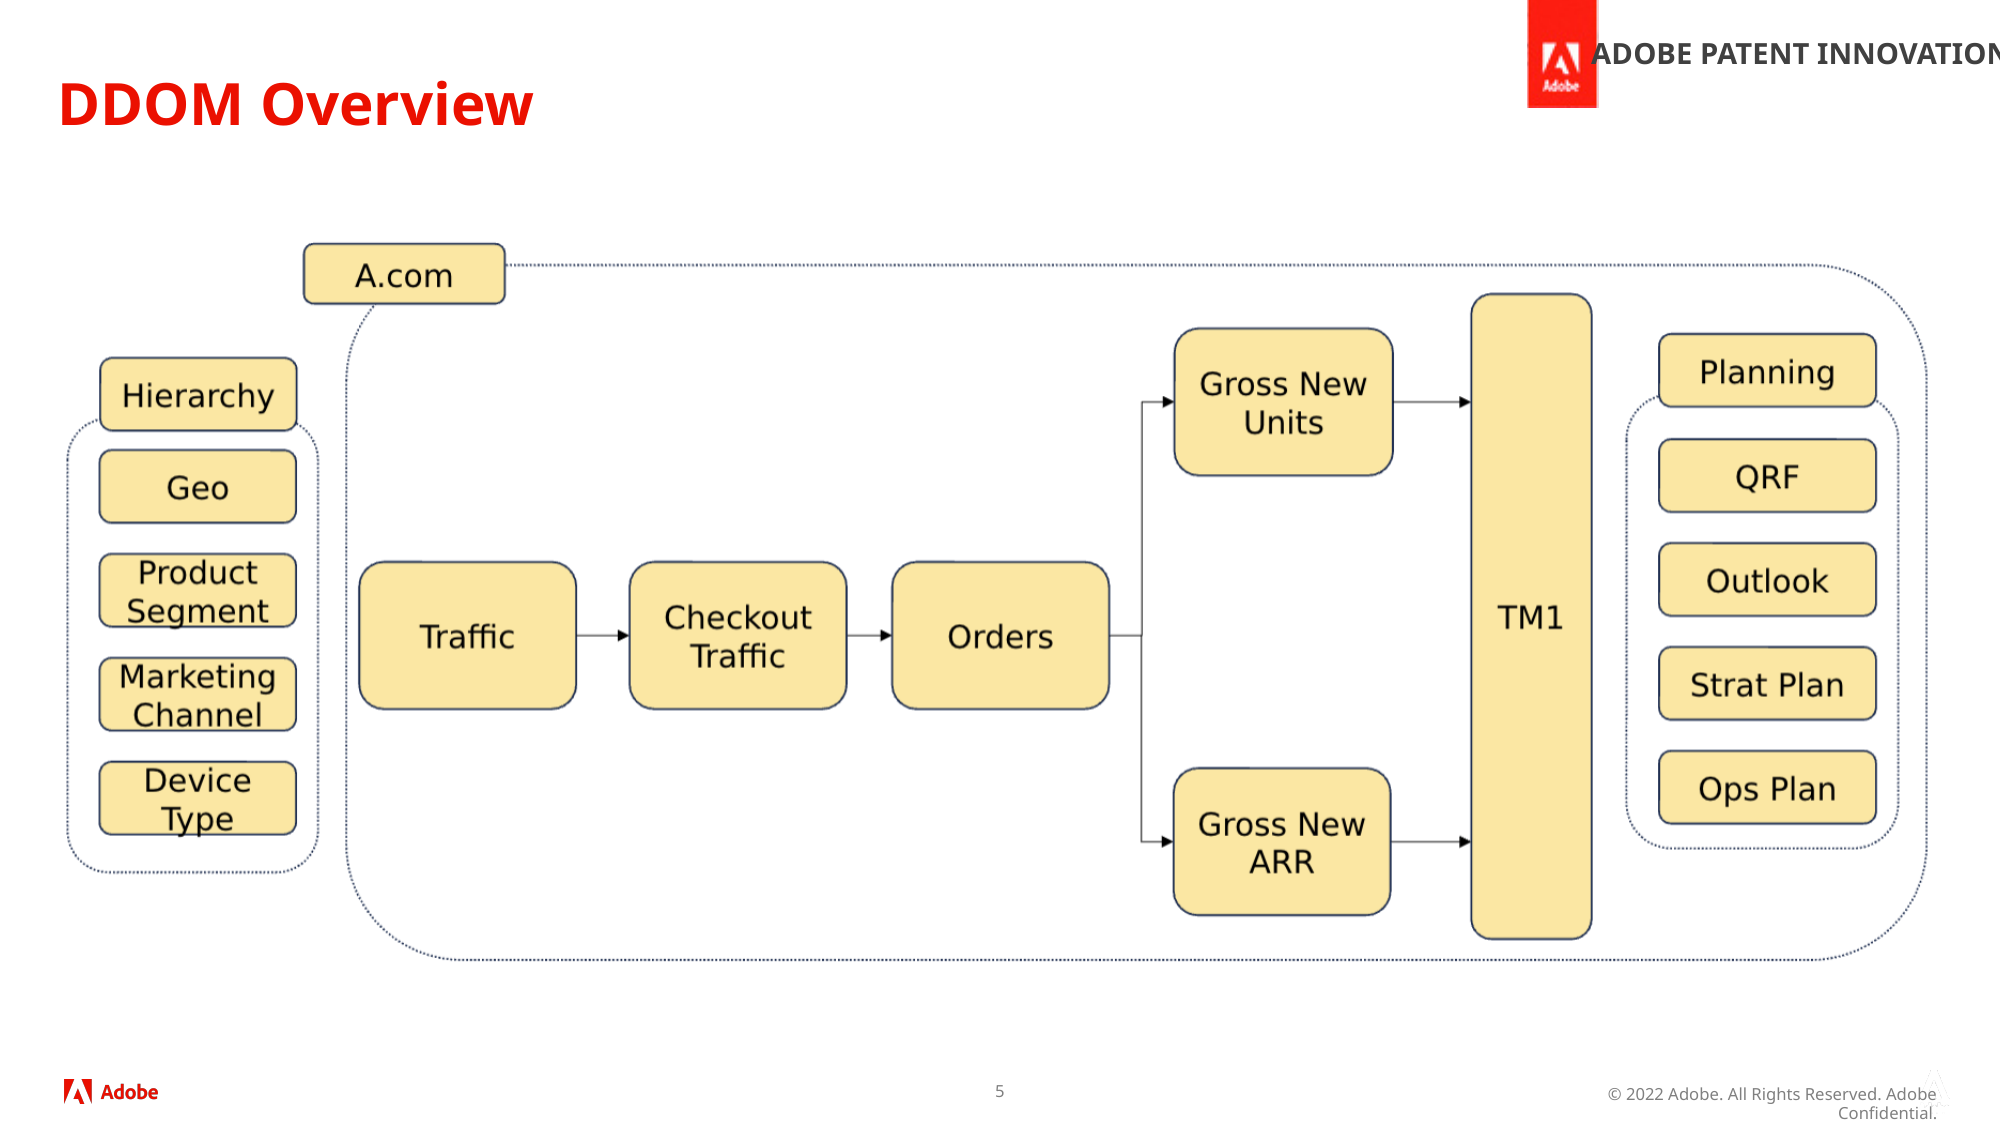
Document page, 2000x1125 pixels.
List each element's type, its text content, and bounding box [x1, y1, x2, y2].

title DDOM Overview [49, 47, 1950, 158]
picture [49, 196, 1950, 1020]
text_box ADOBE PATENT INNOVATION [1608, 28, 2000, 78]
slide_number 5 [953, 1078, 1047, 1106]
picture [64, 1079, 158, 1104]
picture [1918, 1070, 1950, 1114]
picture [1527, 0, 1600, 108]
